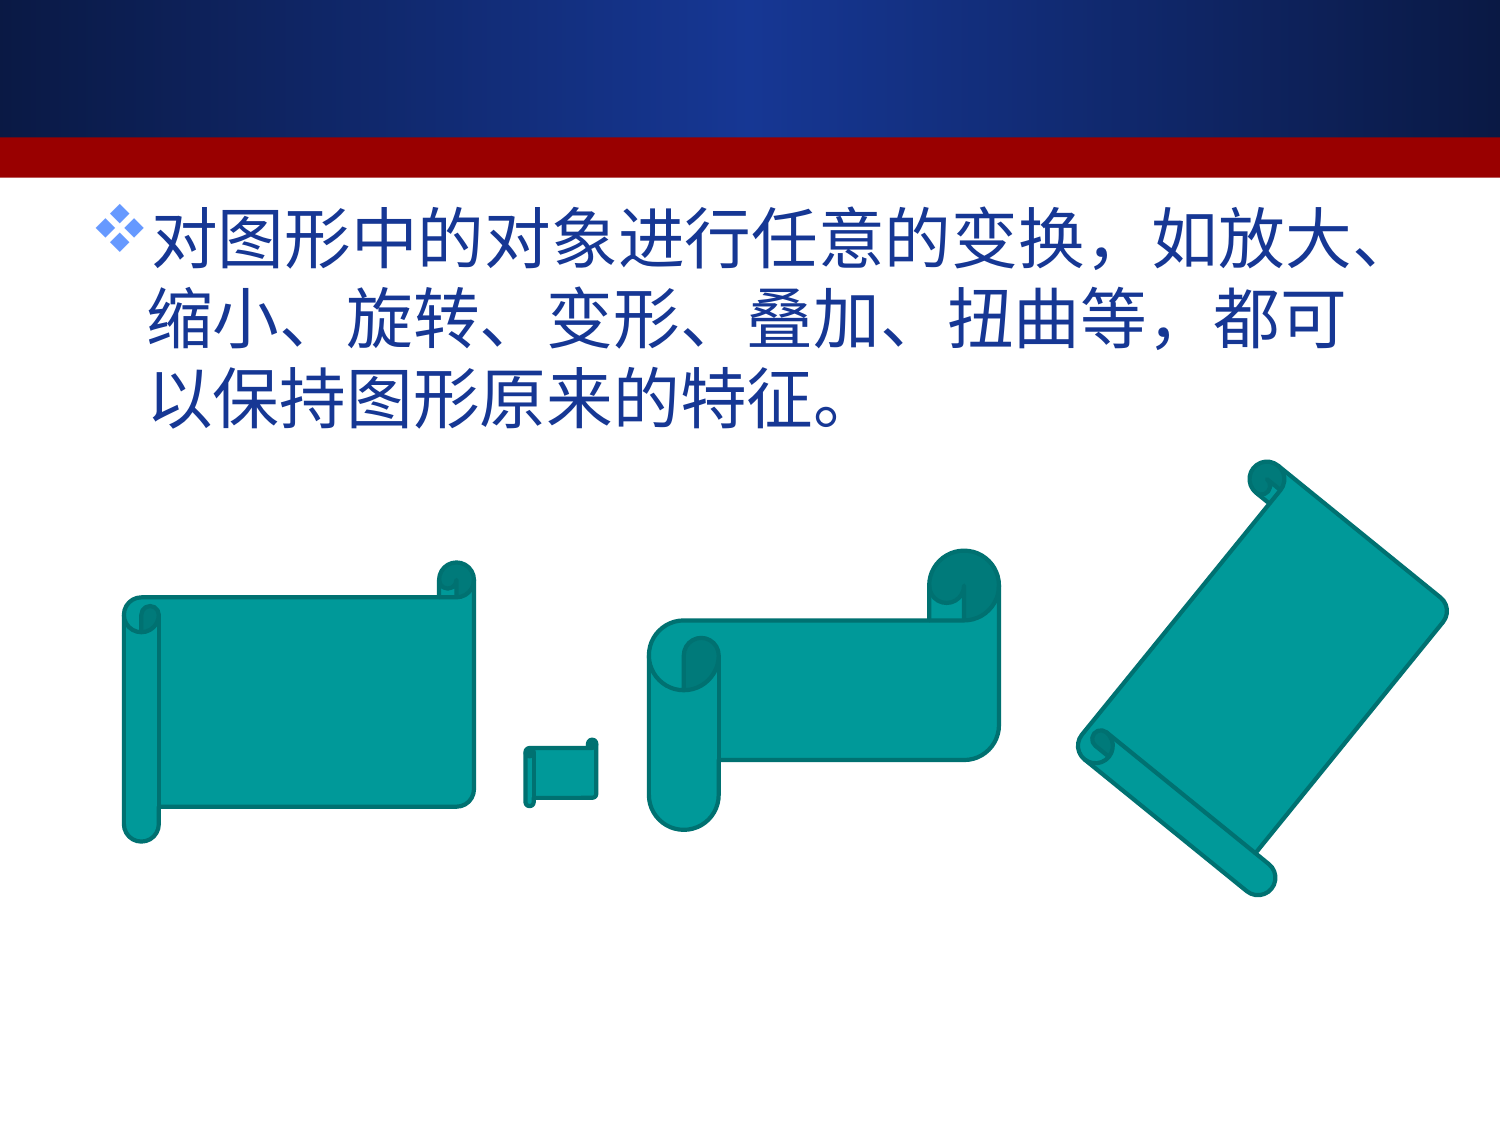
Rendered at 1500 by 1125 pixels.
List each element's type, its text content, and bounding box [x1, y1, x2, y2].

text_box [646, 548, 1002, 832]
list 对图形中的对象进行任意的变换，如放大、缩小、旋转、变形、叠加、扭曲等，都可以保持图形原来的特征。 [74, 188, 1426, 1051]
text_box [523, 737, 599, 809]
text_box [121, 560, 477, 844]
text_box [1075, 459, 1449, 898]
